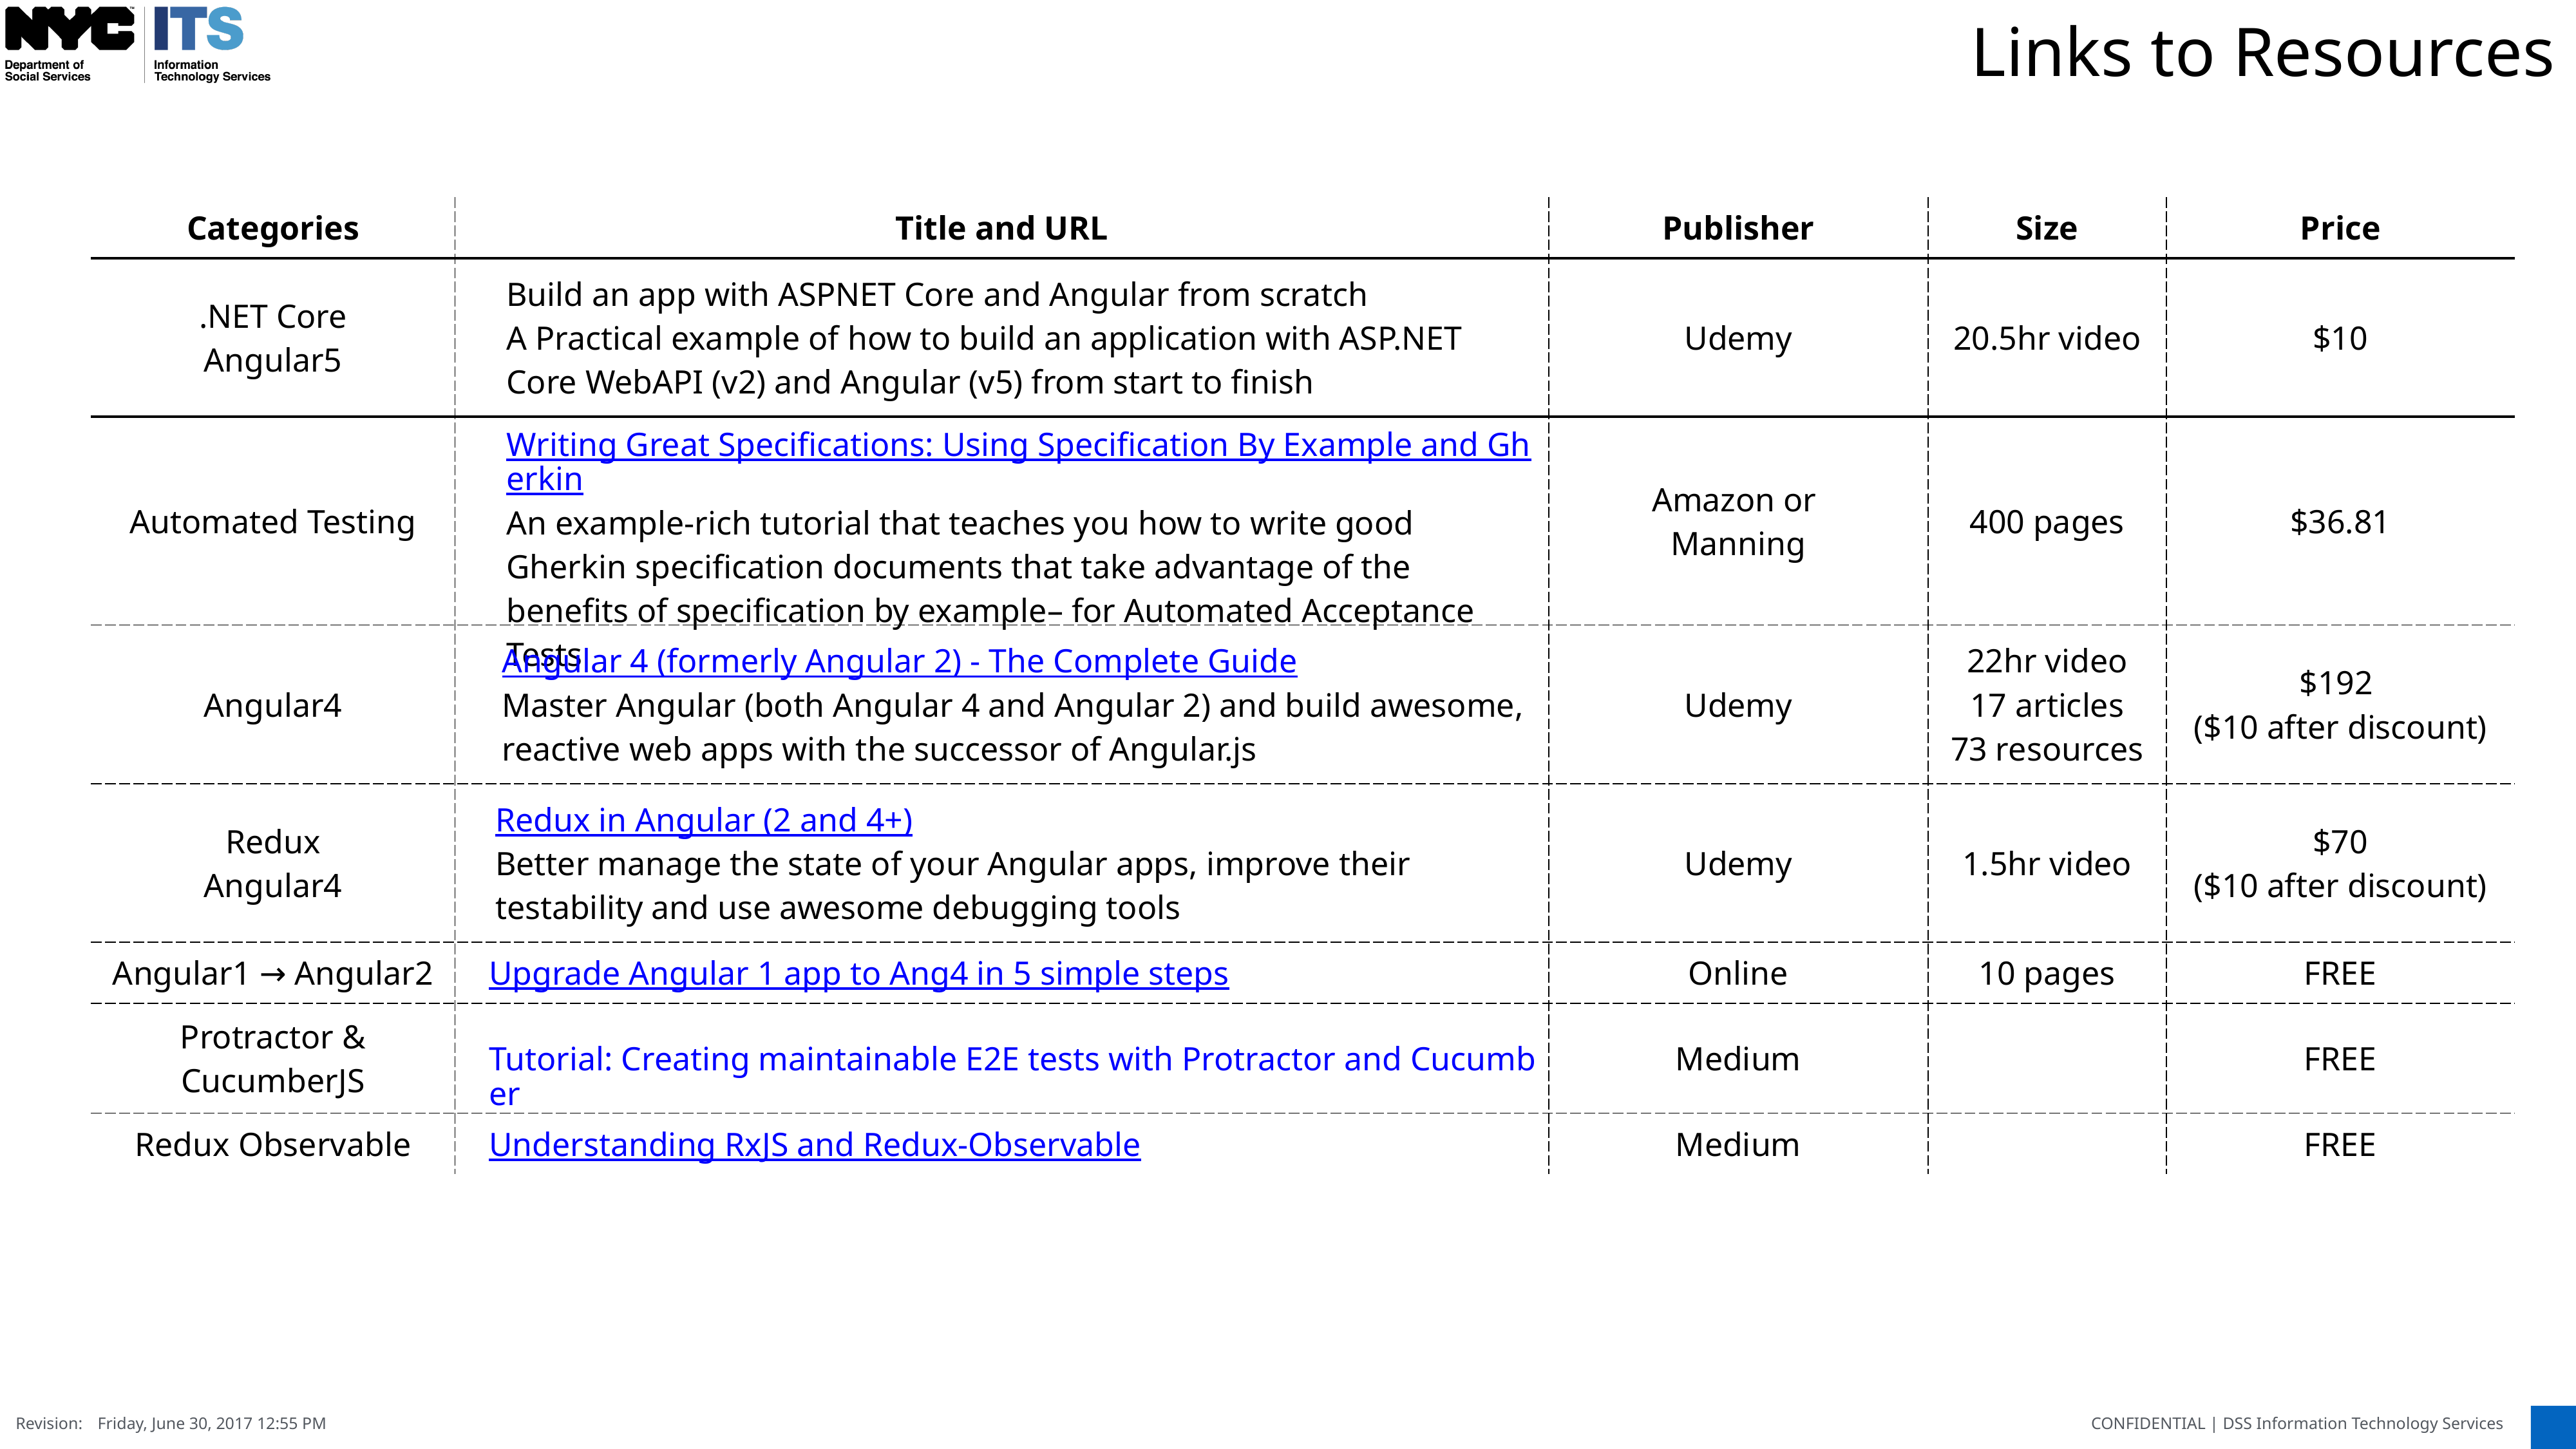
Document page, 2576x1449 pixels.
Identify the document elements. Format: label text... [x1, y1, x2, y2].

table_cell Udemy [1549, 784, 1928, 942]
table_cell $36.81 [2166, 418, 2515, 625]
table_cell 20.5hr video [1928, 260, 2166, 415]
table_cell [1928, 1113, 2166, 1174]
table_header Publisher [1549, 197, 1928, 257]
table_cell Tutorial: Creating maintainable E2E tests with Protractor and Cucumber [455, 1003, 1549, 1113]
table_cell 22hr video 17 articles 73 resources [1928, 625, 2166, 784]
table_cell [1928, 1003, 2166, 1113]
table_cell $192 ($10 after discount) [2166, 625, 2515, 784]
table_cell .NET Core Angular5 [91, 260, 455, 415]
table_cell FREE [2166, 1003, 2515, 1113]
table_cell Redux Observable [91, 1113, 455, 1174]
picture [5, 6, 270, 83]
table_cell 10 pages [1928, 942, 2166, 1003]
table_cell Amazon or Manning [1549, 418, 1928, 625]
table_cell Redux Angular4 [91, 784, 455, 942]
table_cell $70 ($10 after discount) [2166, 784, 2515, 942]
table_cell Medium [1549, 1113, 1928, 1174]
table_header Size [1928, 197, 2166, 257]
table_cell Online [1549, 942, 1928, 1003]
table_cell 400 pages [1928, 418, 2166, 625]
table_header Title and URL [455, 197, 1549, 257]
text_box Links to Resources [1965, 3, 2561, 95]
table_cell Understanding RxJS and Redux-Observable [455, 1113, 1549, 1174]
table_cell Build an app with ASPNET Core and Angular from scratch A Practical example of how to build an application with ASP.NET Core WebAPI (v2) and Angular (v5) from start to finish [455, 260, 1549, 415]
table_cell Automated Testing [91, 418, 455, 625]
table_cell Protractor & CucumberJS [91, 1003, 455, 1113]
table_cell FREE [2166, 942, 2515, 1003]
table_cell 1.5hr video [1928, 784, 2166, 942]
table_cell Angular4 [91, 625, 455, 784]
table_cell Angular1 → Angular2 [91, 942, 455, 1003]
table_cell FREE [2166, 1113, 2515, 1174]
table_cell $10 [2166, 260, 2515, 415]
table_cell Redux in Angular (2 and 4+) Better manage the state of your Angular apps, improve their testability and use awesome debugging tools [455, 784, 1549, 942]
table_header Categories [91, 197, 455, 257]
table_cell Medium [1549, 1003, 1928, 1113]
table_header Price [2166, 197, 2515, 257]
table_cell Upgrade Angular 1 app to Ang4 in 5 simple steps [455, 942, 1549, 1003]
table_cell Udemy [1549, 625, 1928, 784]
table_cell Writing Great Specifications: Using Specification By Example and Gherkin An example-rich tutorial that teaches you how to write good Gherkin specification documents that take advantage of the benefits of specification by example– for Automated Acceptance Tests [455, 418, 1549, 625]
table_cell Angular 4 (formerly Angular 2) - The Complete Guide Master Angular (both Angular 4 and Angular 2) and build awesome, reactive web apps with the successor of Angular.js [455, 625, 1549, 784]
table_cell Udemy [1549, 260, 1928, 415]
